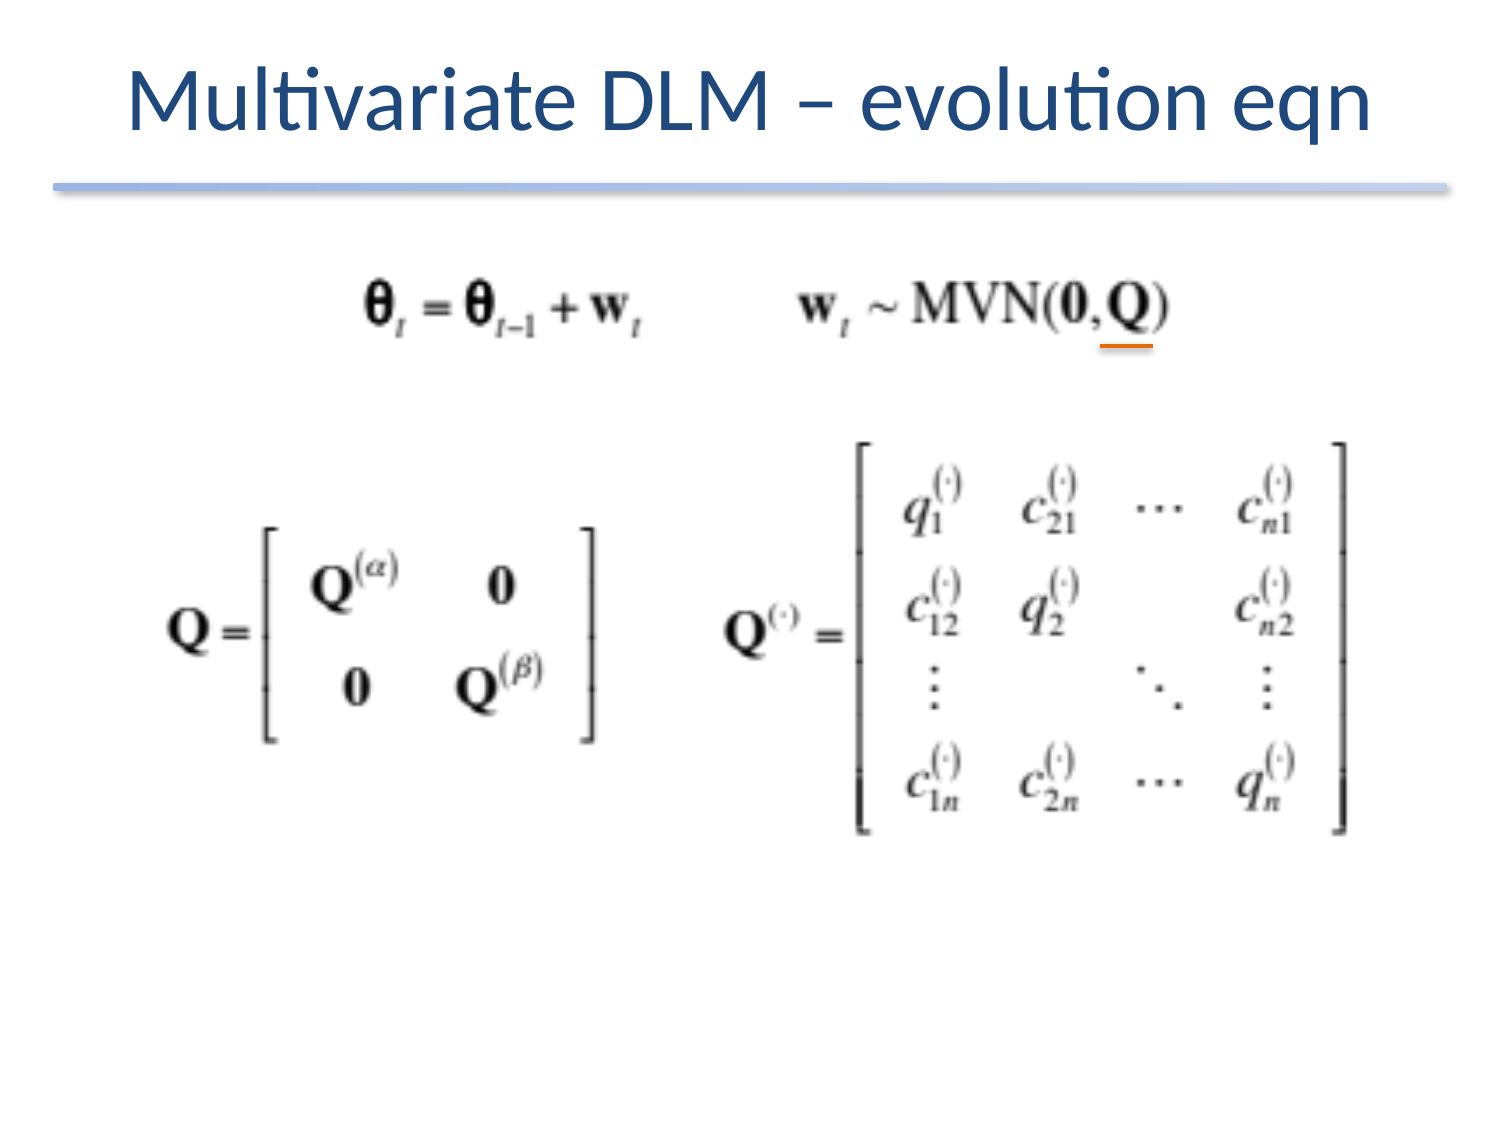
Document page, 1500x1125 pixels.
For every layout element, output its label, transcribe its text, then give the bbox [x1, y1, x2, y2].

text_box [358, 267, 648, 347]
title Multivariate DLM – evolution eqn [74, 0, 1426, 180]
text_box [161, 517, 603, 752]
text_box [790, 268, 1172, 347]
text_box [718, 433, 1352, 837]
text_box [52, 182, 1448, 193]
